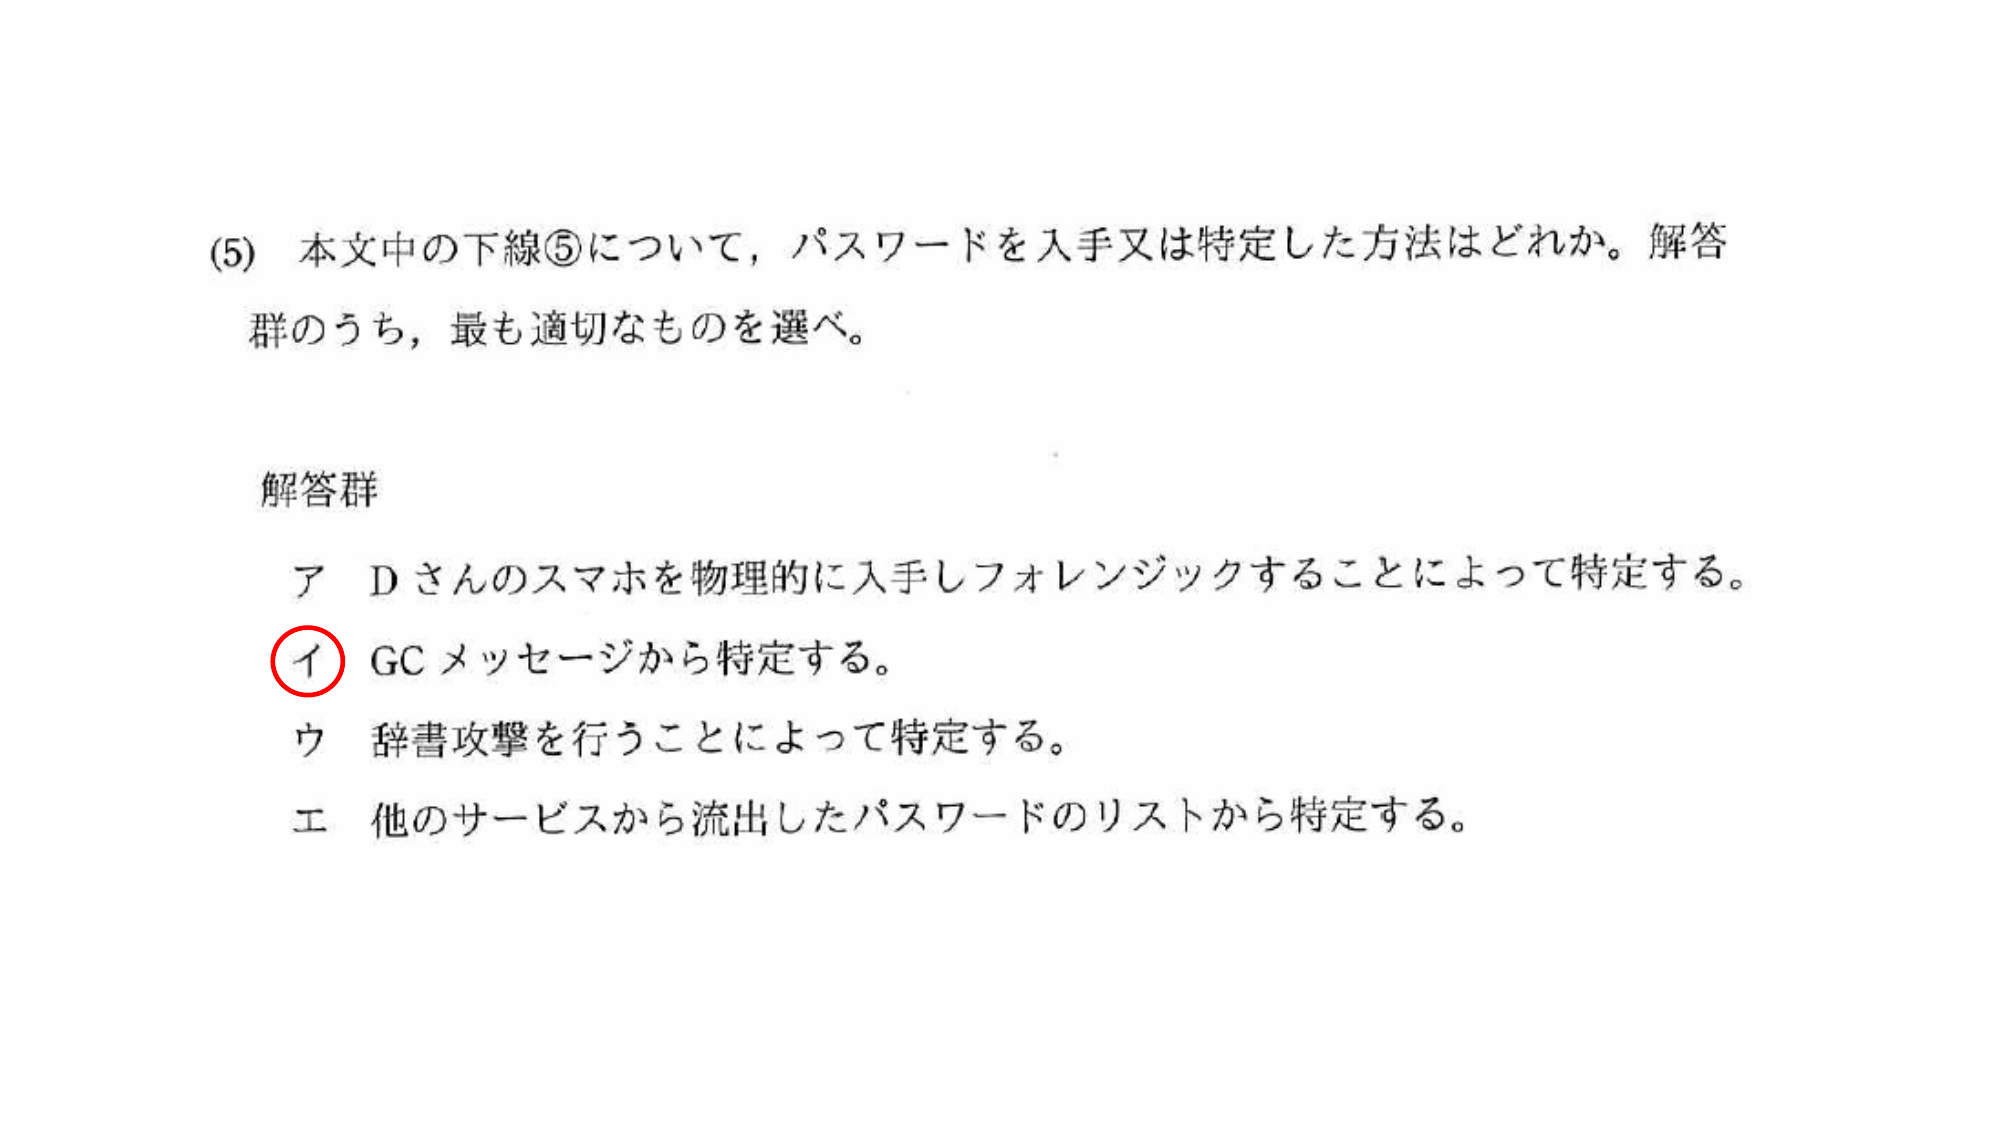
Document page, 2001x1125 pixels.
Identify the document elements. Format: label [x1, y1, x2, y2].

picture [183, 206, 1766, 869]
